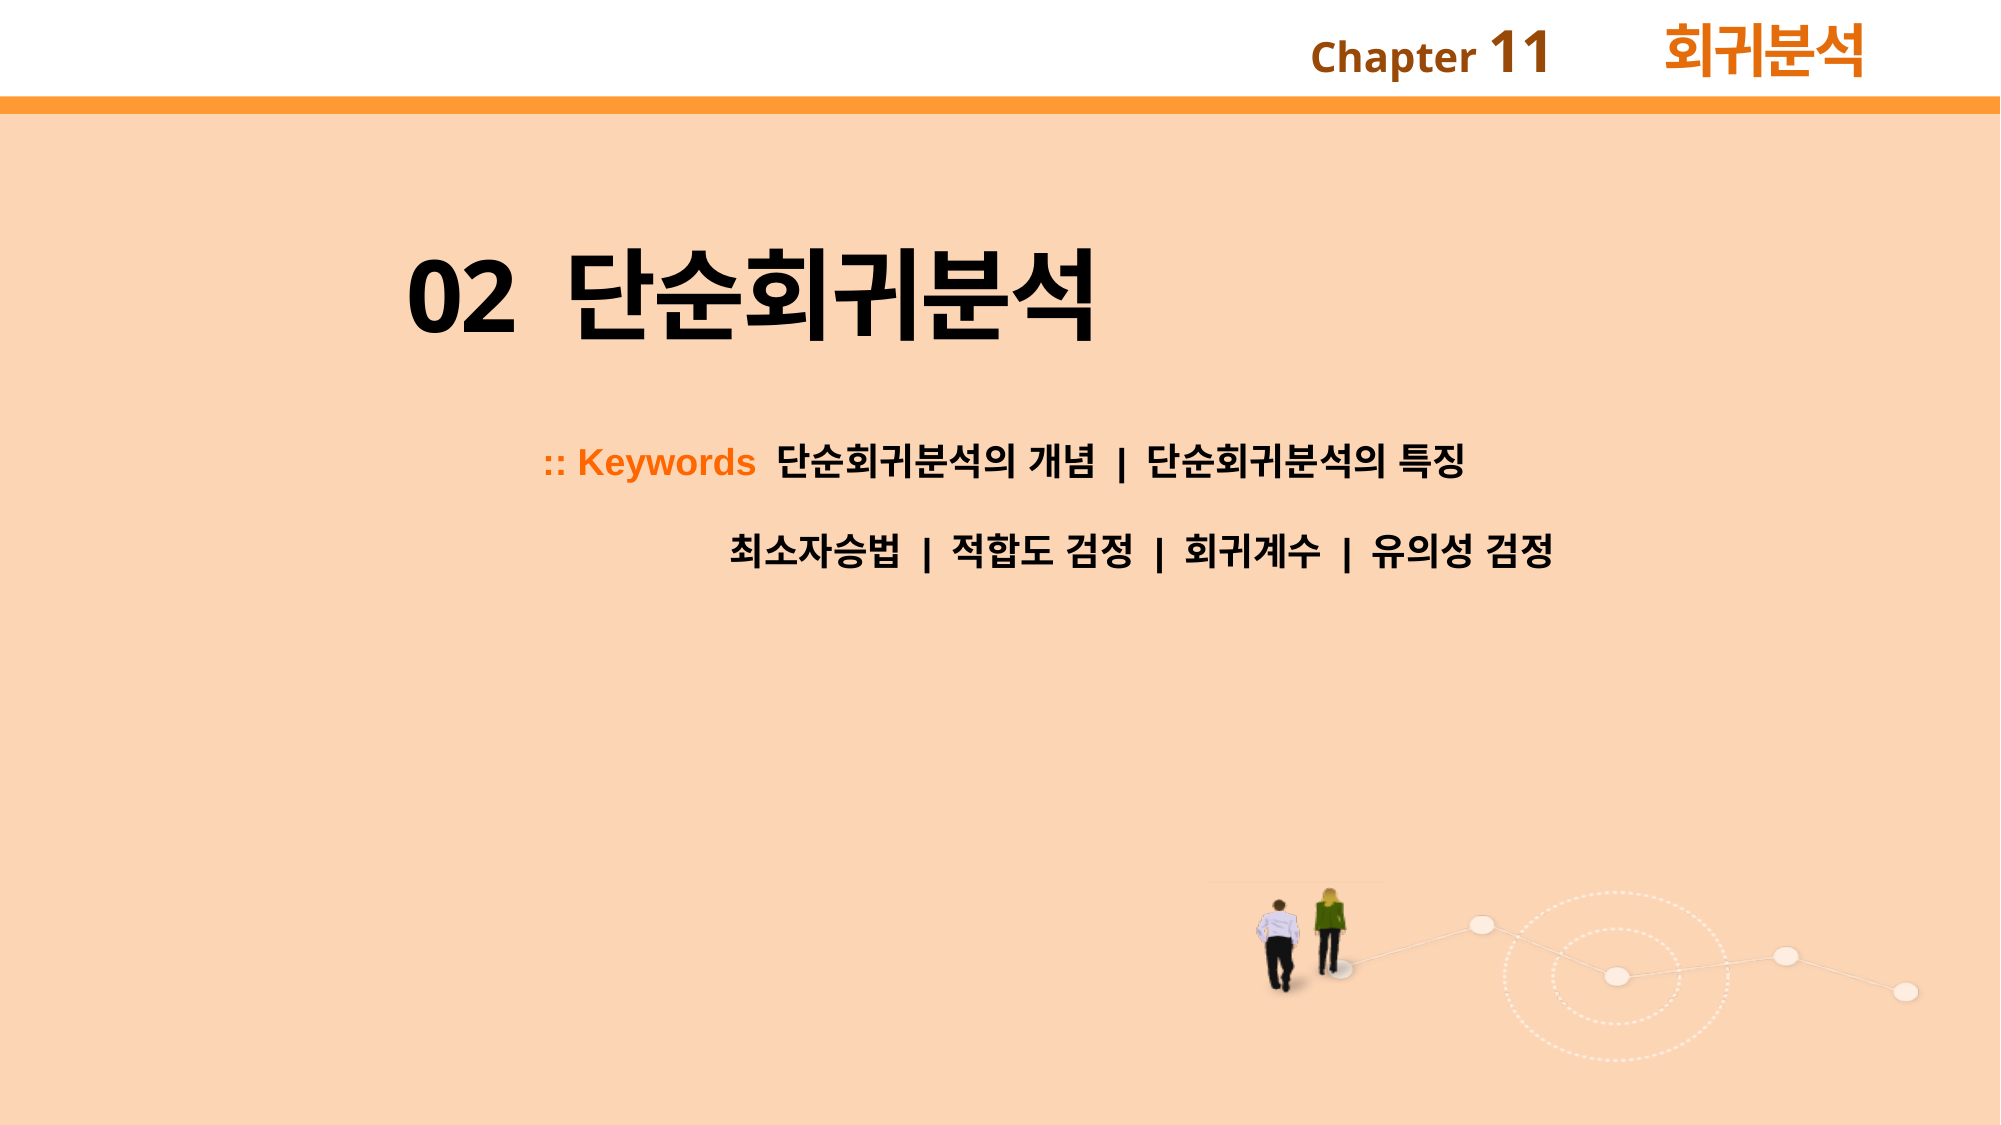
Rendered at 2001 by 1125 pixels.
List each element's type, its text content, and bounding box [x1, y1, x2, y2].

text_box 02 단순회귀분석 [392, 213, 1117, 360]
picture [1207, 881, 1932, 1104]
text_box :: Keywords 단순회귀분석의 개념 | 단순회귀분석의 특징 최소자승법 | 적합도 검정 | 회귀계수 | 유의성 검정 [527, 385, 1662, 581]
